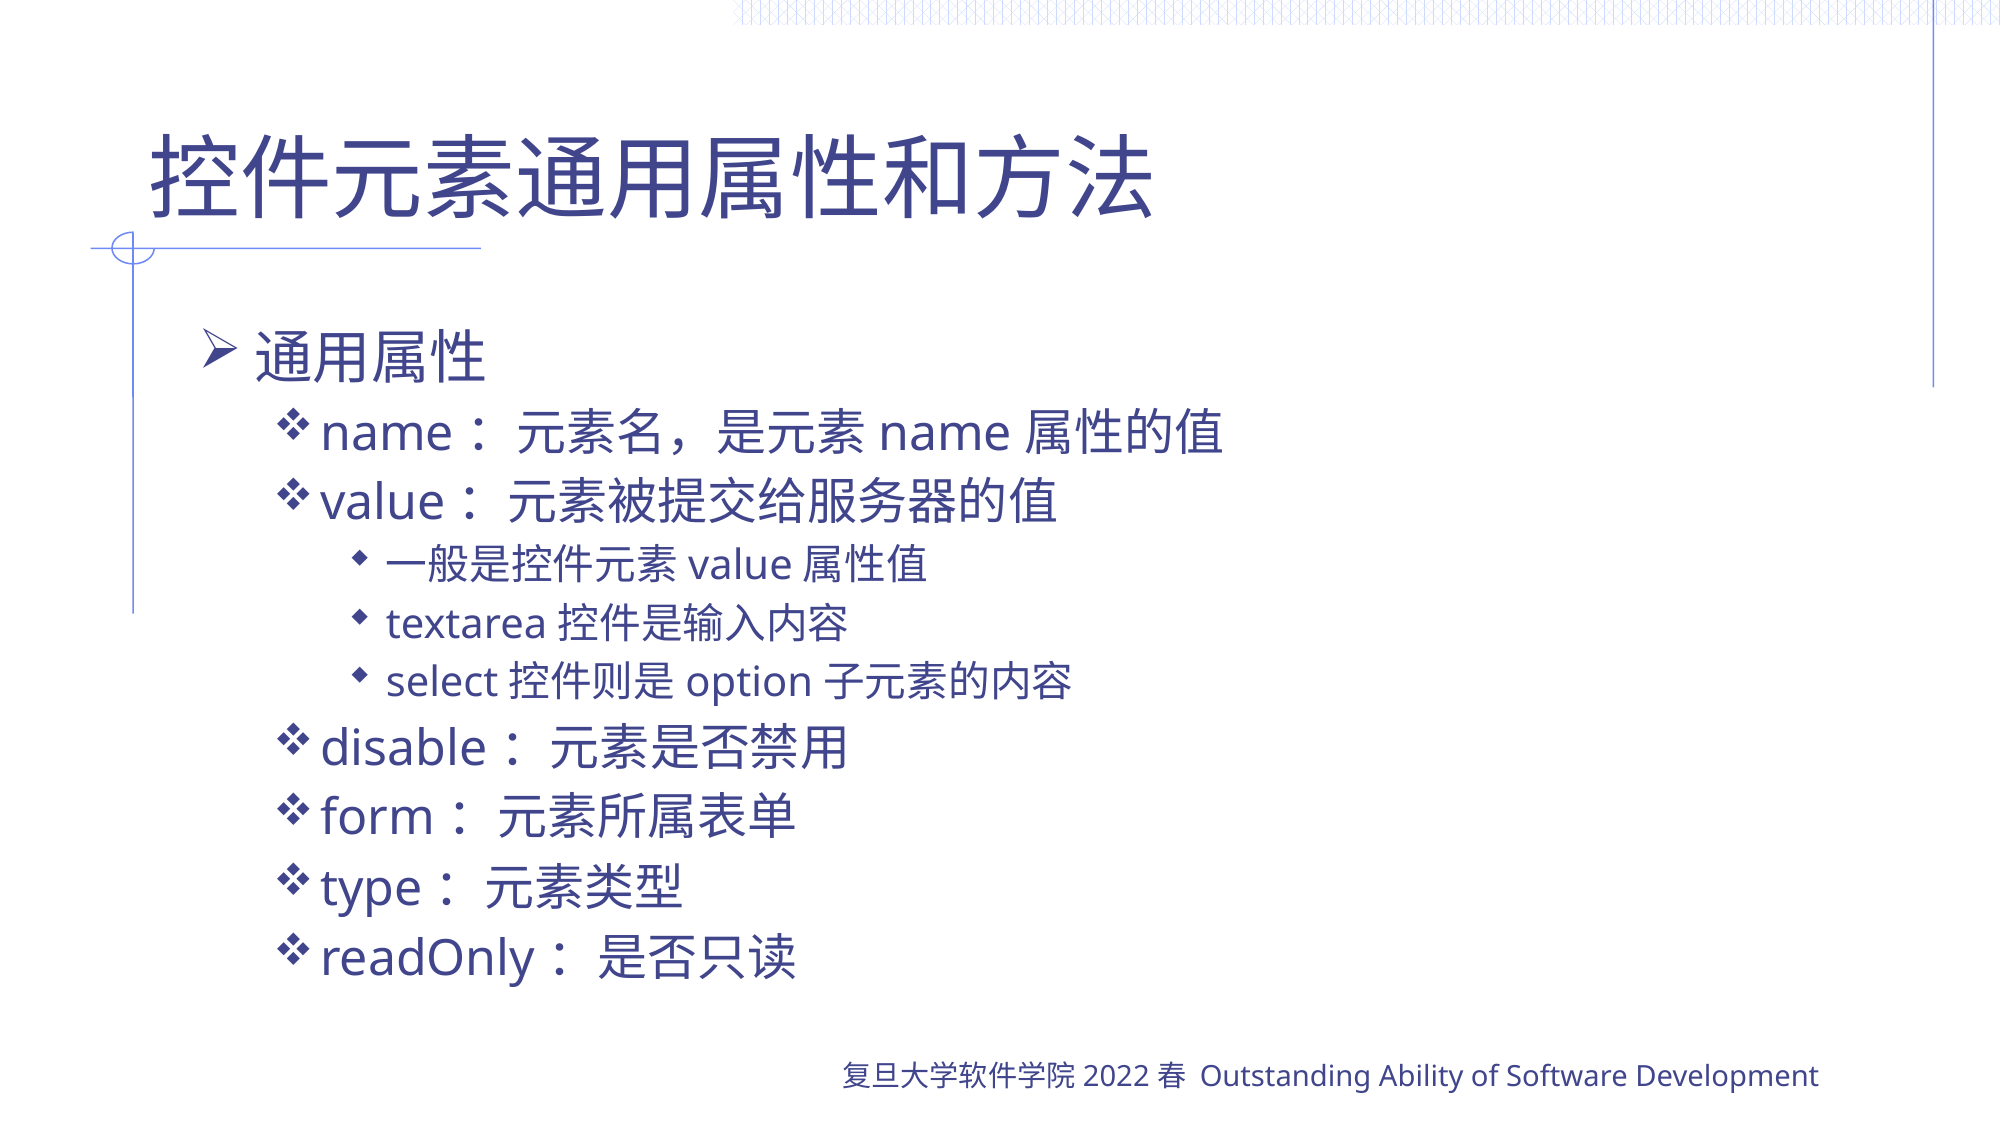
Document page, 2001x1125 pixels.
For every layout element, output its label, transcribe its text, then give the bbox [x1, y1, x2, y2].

list 通用属性 name：元素名，是元素name属性的值 value：元素被提交给服务器的值 一般是控件元素value属性值 textarea控件是输入内容 select控件则是option子元素的内容 disable：元素是否禁用 form：元素所属表单 type：元素类型 readOnly：是否只读 [183, 312, 1884, 988]
title 控件元素通用属性和方法 [133, 50, 1834, 238]
